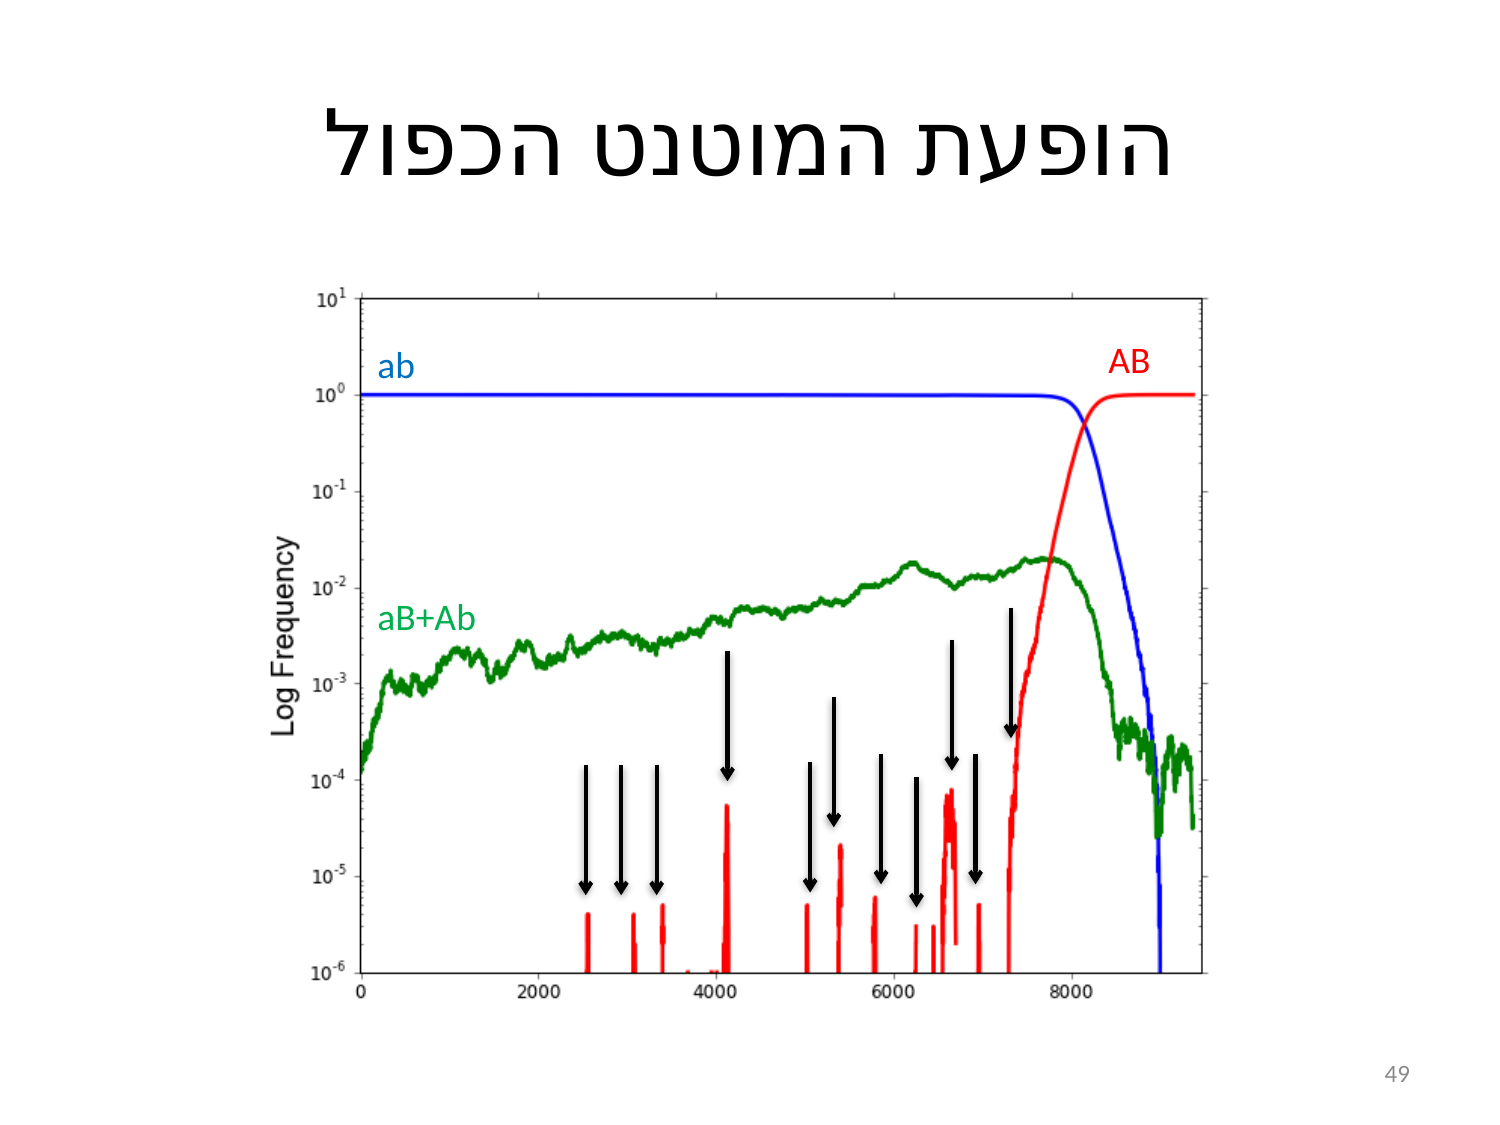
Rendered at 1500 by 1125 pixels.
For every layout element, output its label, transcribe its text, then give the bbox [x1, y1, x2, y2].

title הופעת המוטנט הכפול [75, 45, 1425, 233]
slide_number 49 [1074, 1042, 1425, 1103]
picture [262, 274, 1213, 1009]
